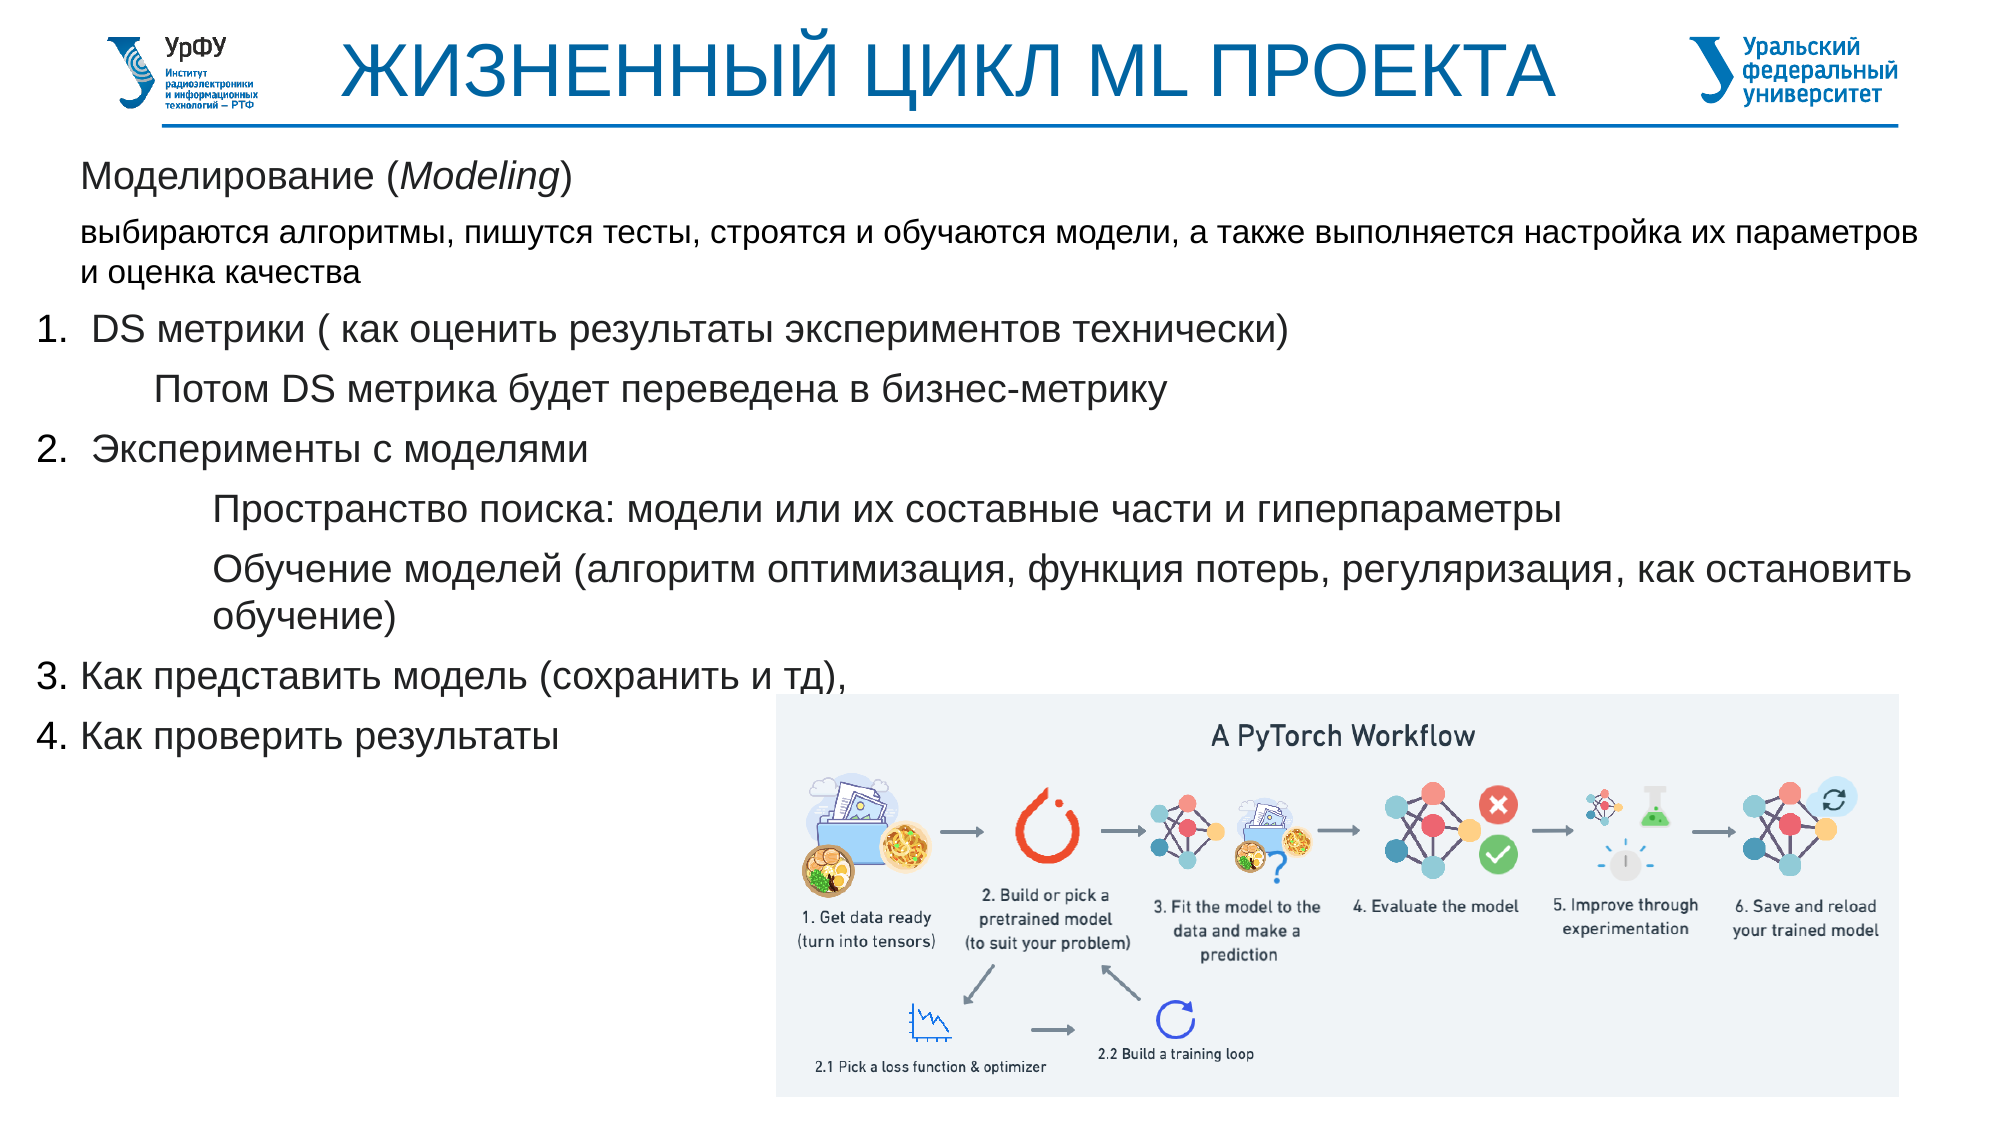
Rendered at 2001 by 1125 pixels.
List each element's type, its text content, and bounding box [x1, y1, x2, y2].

picture [776, 694, 1899, 1097]
text_box Моделирование (Modeling) выбираются алгоритмы, пишутся тесты, строятся и обучаются модели, а также выполняется настройка их параметров и оценка качества DS метрики ( как оценить результаты экспериментов технически) Потом DS метрика будет переведена в бизнес-метрику Эксперименты с моделями Пространство поиска: модели или их составные части и гиперпараметры Обучение моделей (алгоритм оптимизация, функция потерь, регуляризация, как остановить обучение) Как представить модель (сохранить и тд), Как проверить результаты [21, 142, 1960, 765]
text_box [106, 35, 1899, 128]
